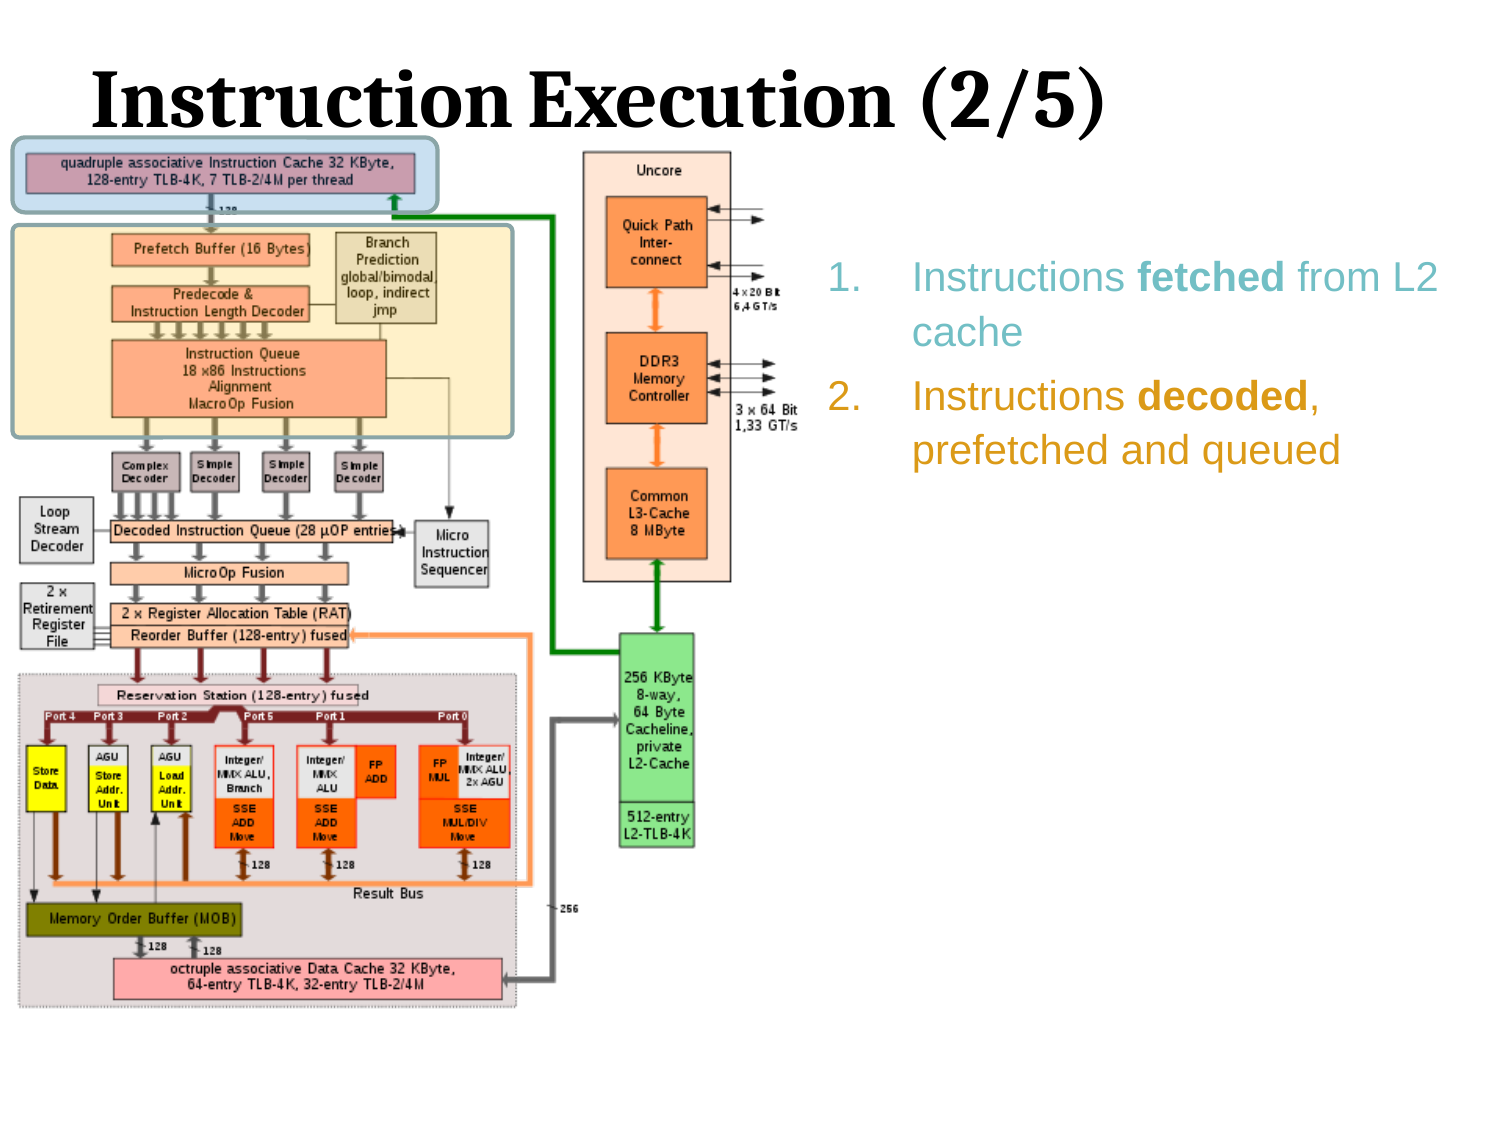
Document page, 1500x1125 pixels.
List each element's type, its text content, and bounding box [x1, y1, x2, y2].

title Instruction Execution (2/5) [74, 0, 1426, 188]
text_box [10, 135, 439, 146]
picture [10, 146, 813, 1013]
list Instructions fetched from L2 cache Instructions decoded, prefetched and queued [812, 237, 1476, 1101]
